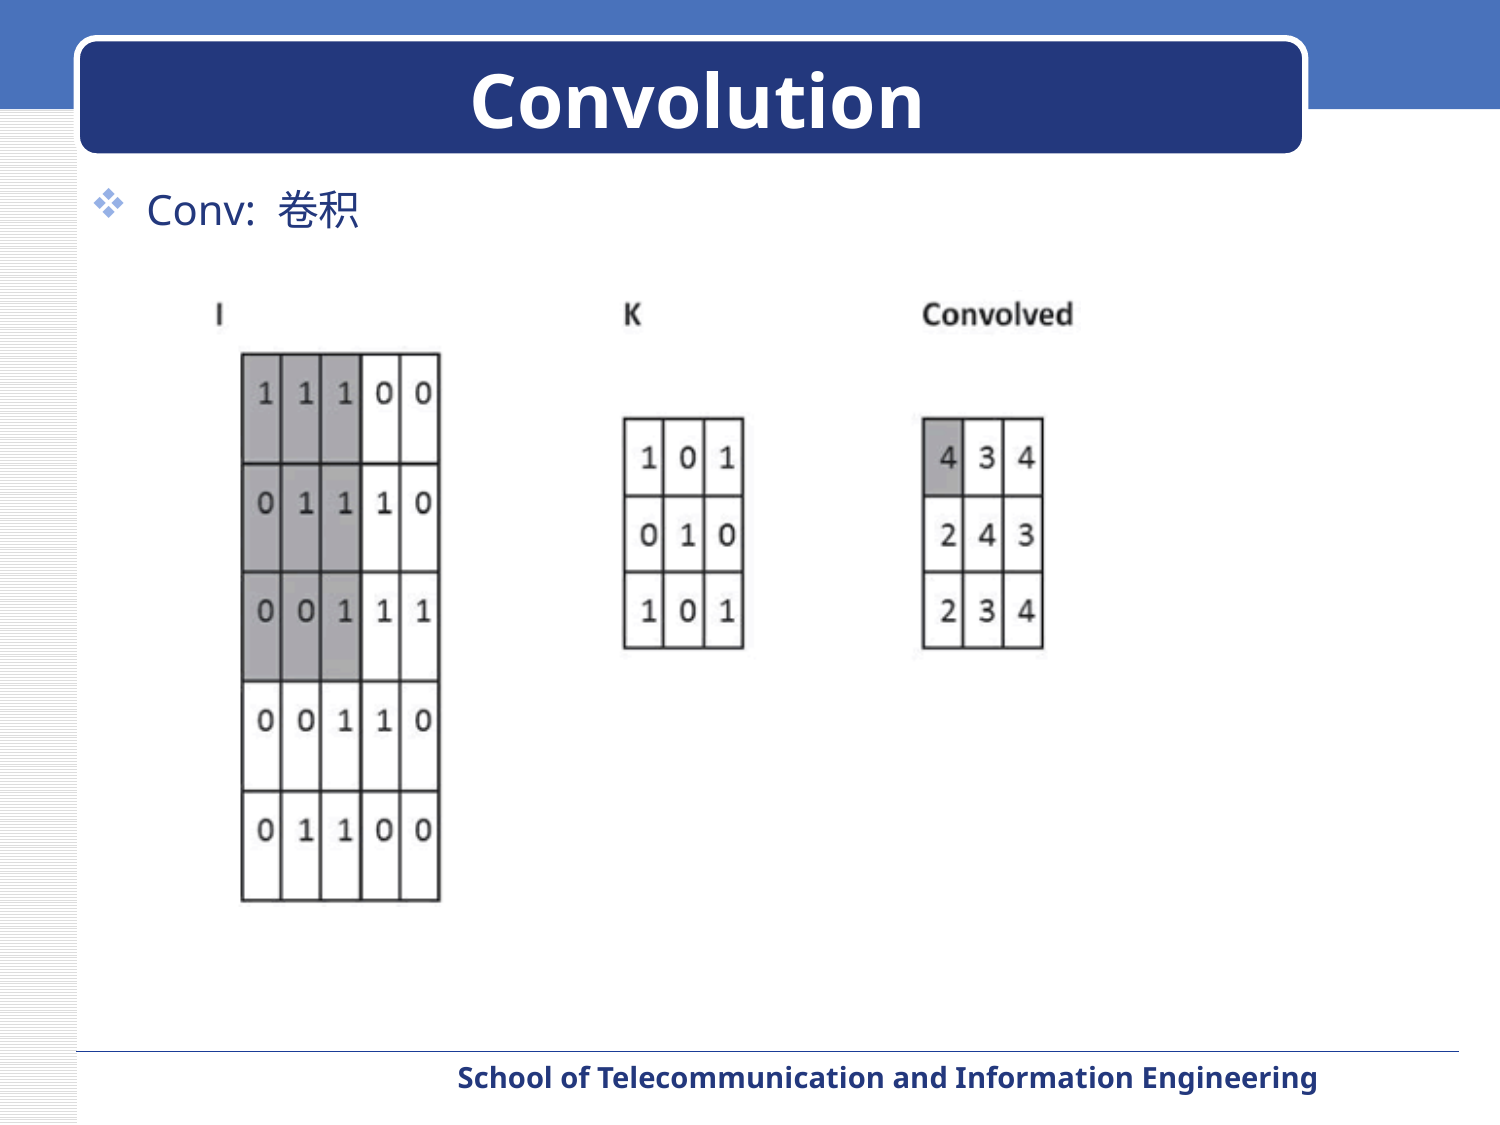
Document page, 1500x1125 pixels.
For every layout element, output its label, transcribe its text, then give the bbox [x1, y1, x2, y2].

picture [206, 290, 1081, 907]
title Convolution [89, 52, 1306, 145]
list Conv: 卷积 [75, 176, 1425, 1038]
